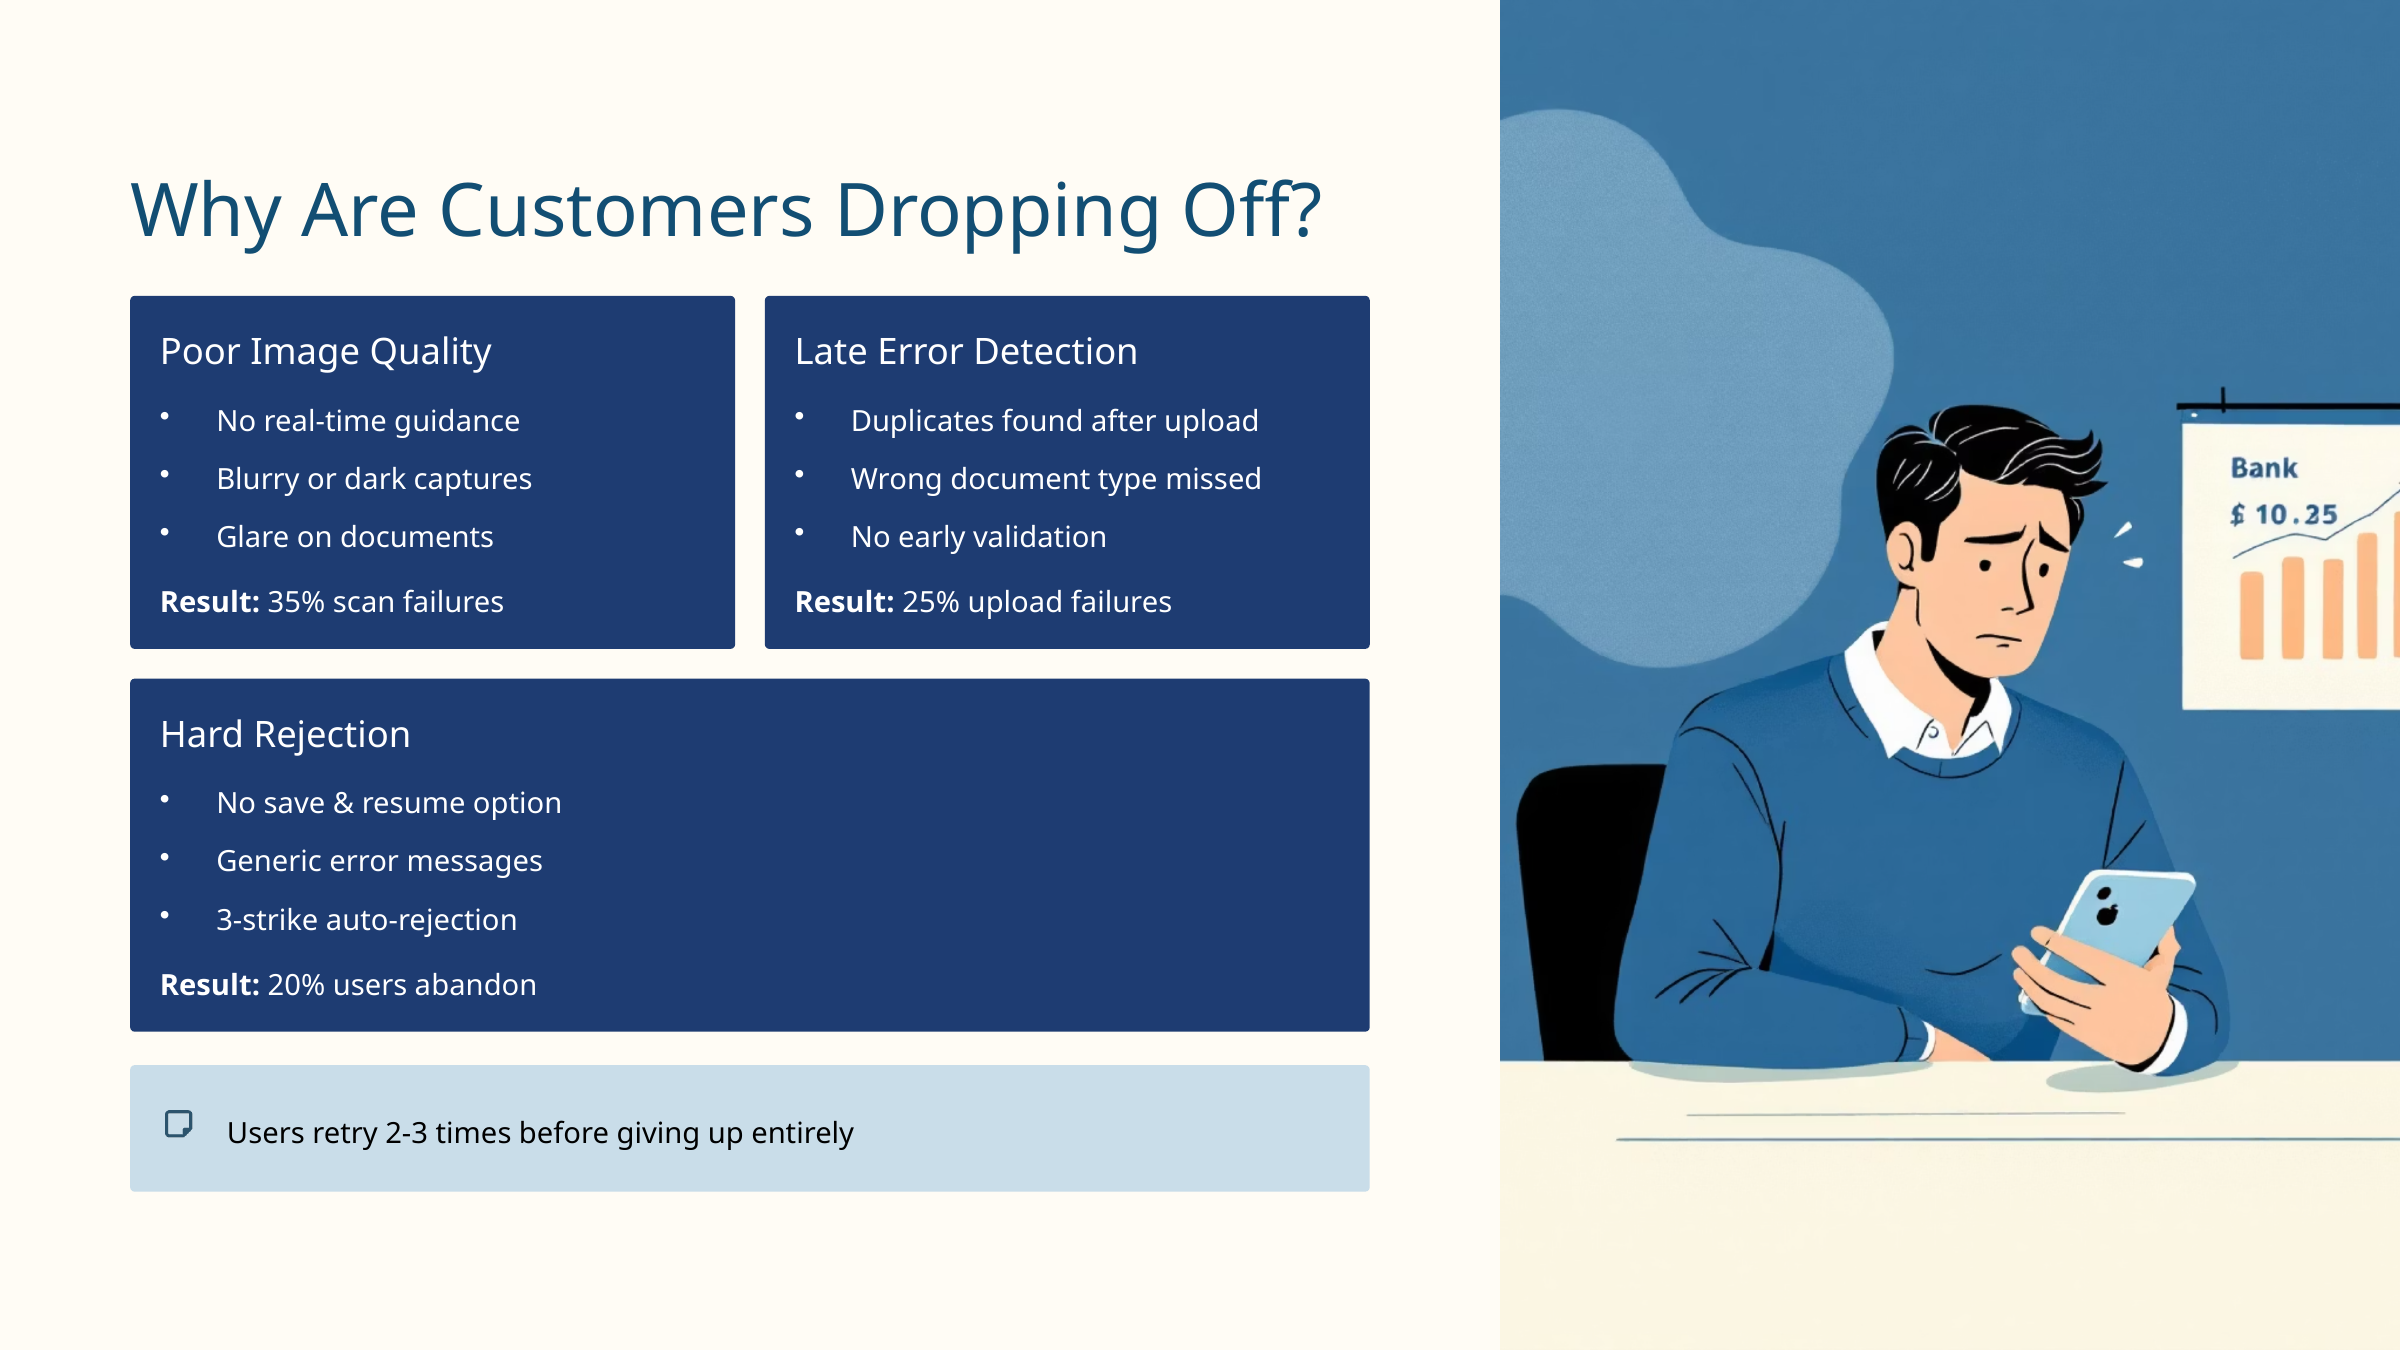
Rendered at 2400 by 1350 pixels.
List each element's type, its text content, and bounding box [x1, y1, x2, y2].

text_box [130, 295, 736, 649]
text_box No real-time guidance [159, 389, 706, 438]
text_box Result: 25% upload failures [794, 571, 1340, 620]
text_box Users retry 2-3 times before giving up entirely [226, 1102, 1340, 1150]
text_box Late Error Detection [794, 325, 1167, 373]
text_box Result: 35% scan failures [159, 571, 706, 620]
text_box Glare on documents [159, 506, 706, 554]
picture [159, 1108, 198, 1139]
text_box No save & resume option [159, 772, 1340, 821]
text_box Why Are Customers Dropping Off? [130, 158, 1364, 252]
text_box Poor Image Quality [159, 325, 533, 373]
picture [1499, 0, 2400, 1350]
text_box [130, 1065, 1370, 1192]
text_box Result: 20% users abandon [159, 954, 1340, 1002]
text_box [764, 295, 1370, 649]
text_box Blurry or dark captures [159, 448, 706, 496]
text_box 3-strike auto-rejection [159, 888, 1340, 937]
text_box Generic error messages [159, 830, 1340, 879]
text_box [130, 678, 1370, 1032]
text_box No early validation [794, 506, 1340, 554]
text_box Hard Rejection [159, 708, 533, 755]
text_box Wrong document type missed [794, 448, 1340, 496]
text_box Duplicates found after upload [794, 389, 1340, 438]
